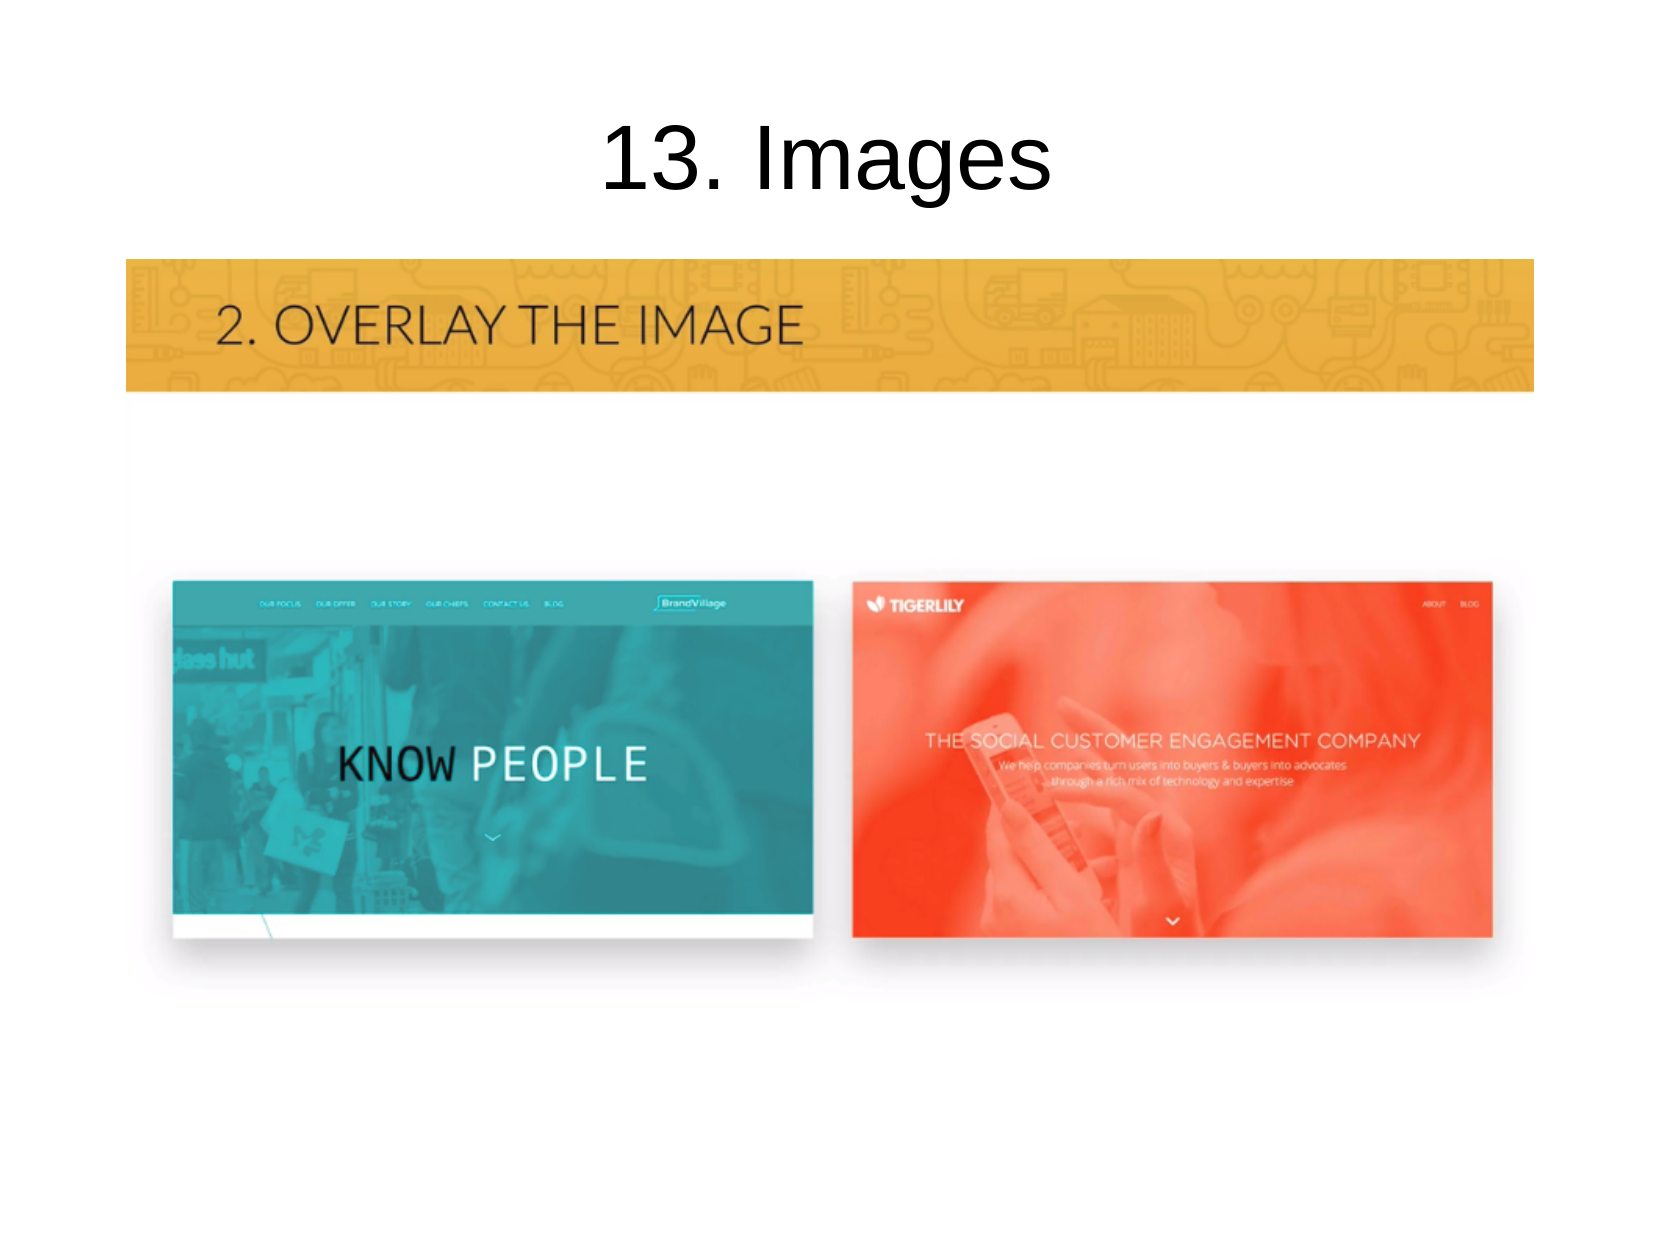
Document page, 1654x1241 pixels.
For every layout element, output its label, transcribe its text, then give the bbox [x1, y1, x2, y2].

picture [126, 259, 1534, 1132]
text_box 13. Images [82, 49, 1571, 257]
